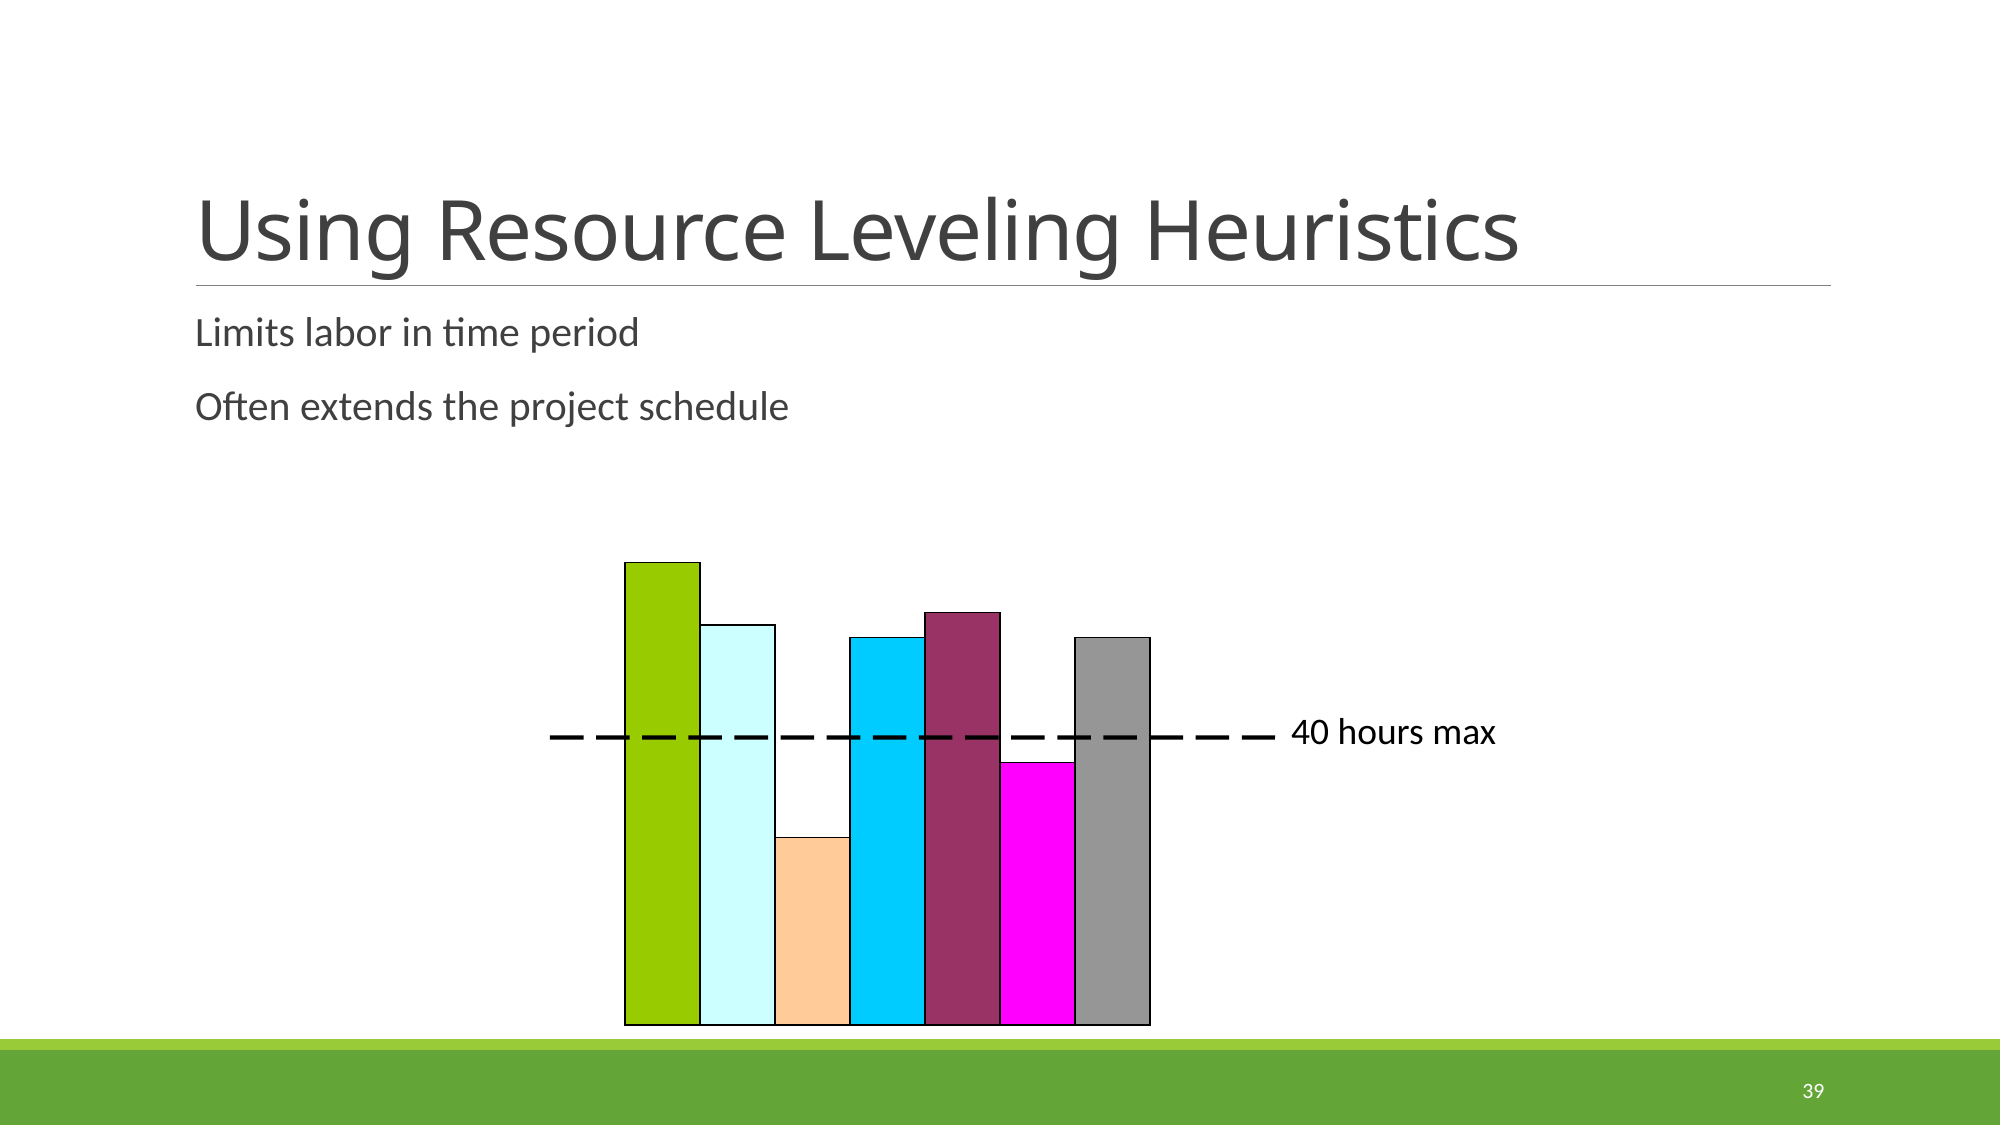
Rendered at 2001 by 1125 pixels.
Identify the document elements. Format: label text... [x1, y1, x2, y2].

slide_number 39 [1624, 1059, 1840, 1120]
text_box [624, 561, 1151, 1026]
list Limits labor in time period Often extends the project schedule [180, 302, 1830, 963]
title Using Resource Leveling Heuristics [180, 47, 1830, 285]
text_box 40 hours max [1276, 699, 1512, 760]
